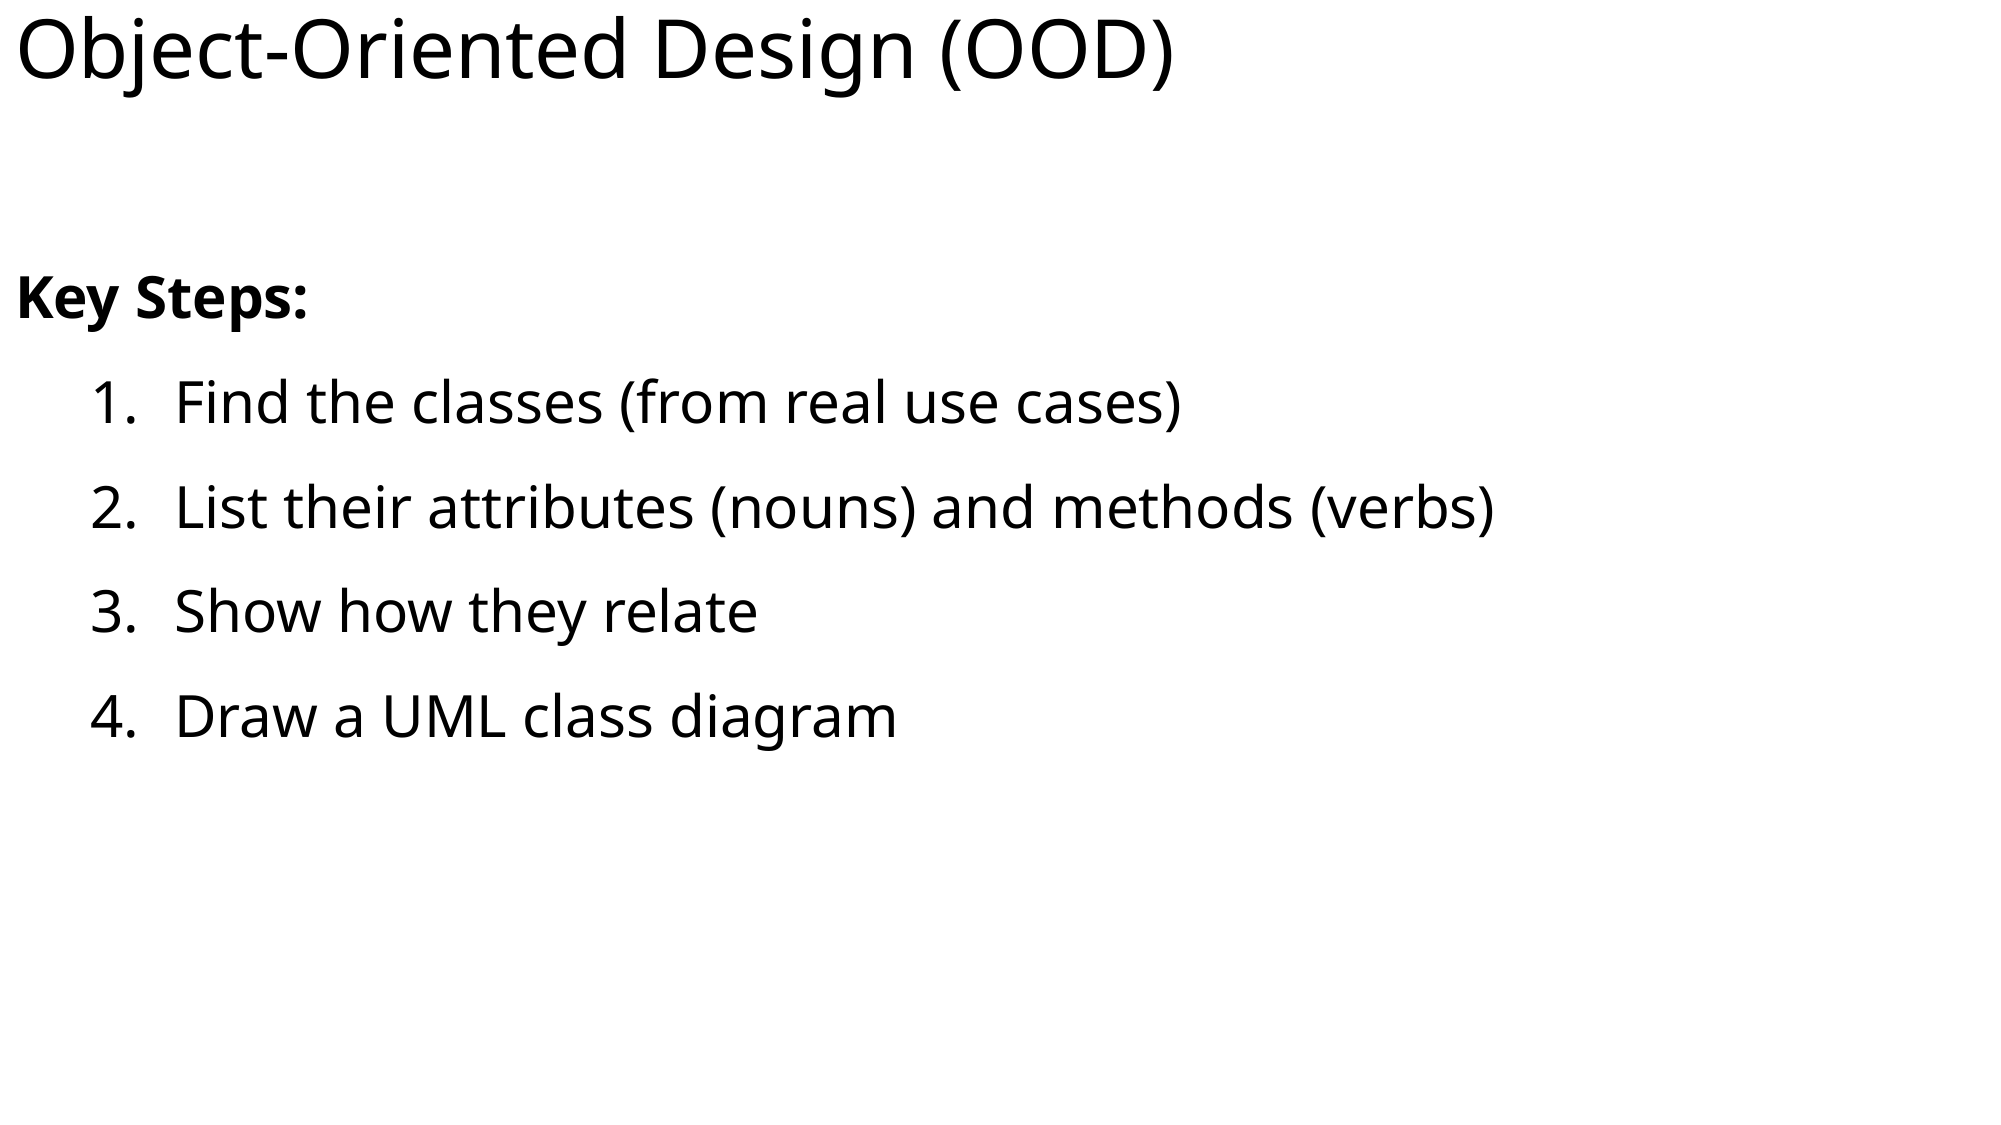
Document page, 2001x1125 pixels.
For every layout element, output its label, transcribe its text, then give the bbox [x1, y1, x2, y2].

text_box Key Steps: Find the classes (from real use cases) List their attributes (nouns) and methods (verbs) Show how they relate Draw a UML class diagram [0, 217, 2000, 757]
title Object-Oriented Design (OOD) [0, 0, 2000, 104]
